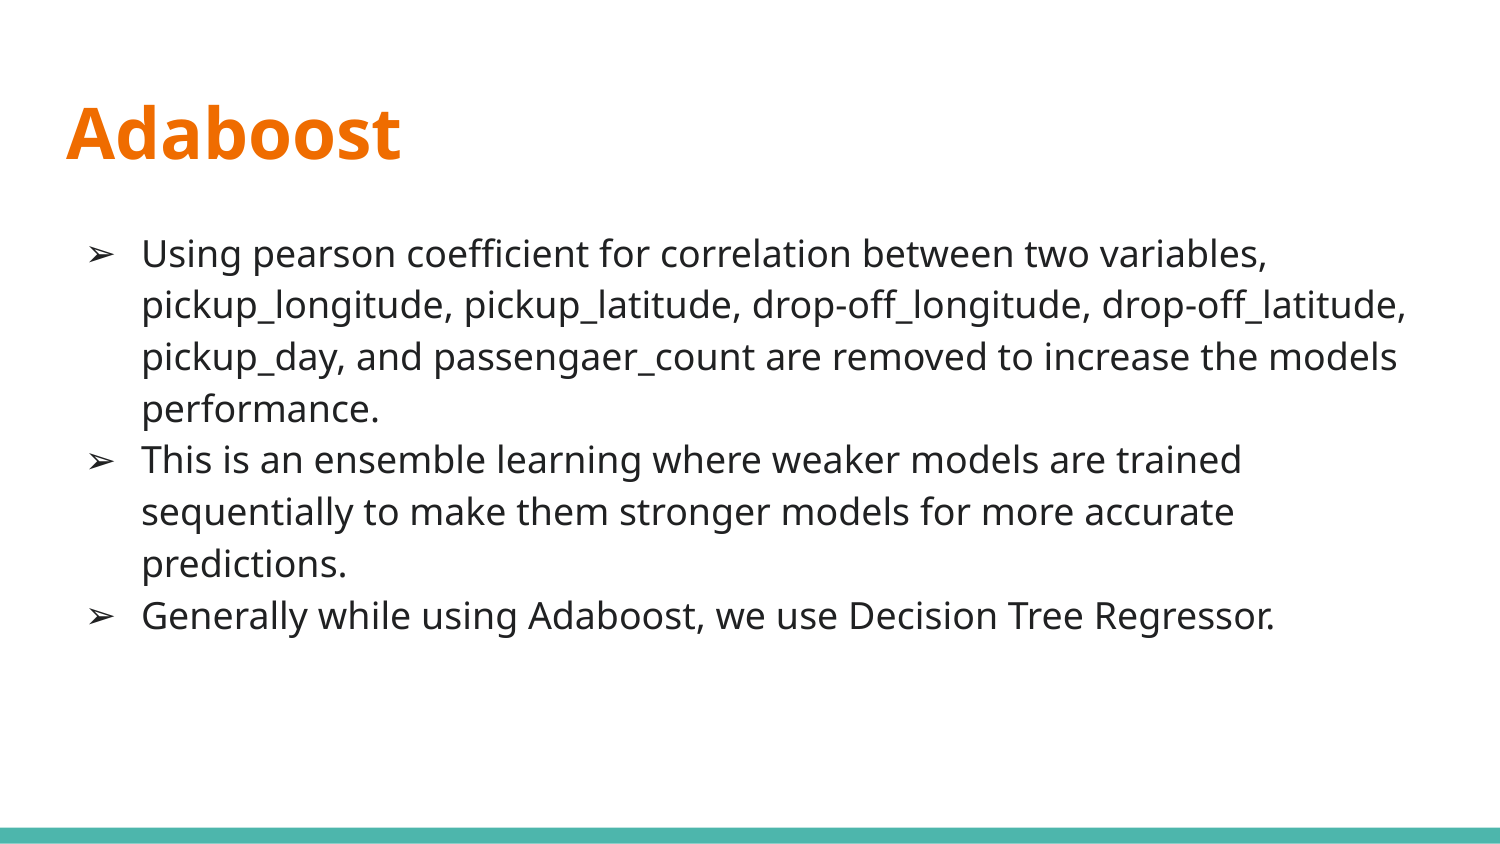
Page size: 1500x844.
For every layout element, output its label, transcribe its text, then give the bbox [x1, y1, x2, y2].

list Using pearson coefficient for correlation between two variables, pickup_longitude, pickup_latitude, drop-off_longitude, drop-off_latitude, pickup_day, and passengaer_count are removed to increase the models performance. This is an ensemble learning where weaker models are trained sequentially to make them stronger models for more accurate predictions. Generally while using Adaboost, we use Decision Tree Regressor. [51, 207, 1449, 750]
title Adaboost [51, 72, 1449, 189]
